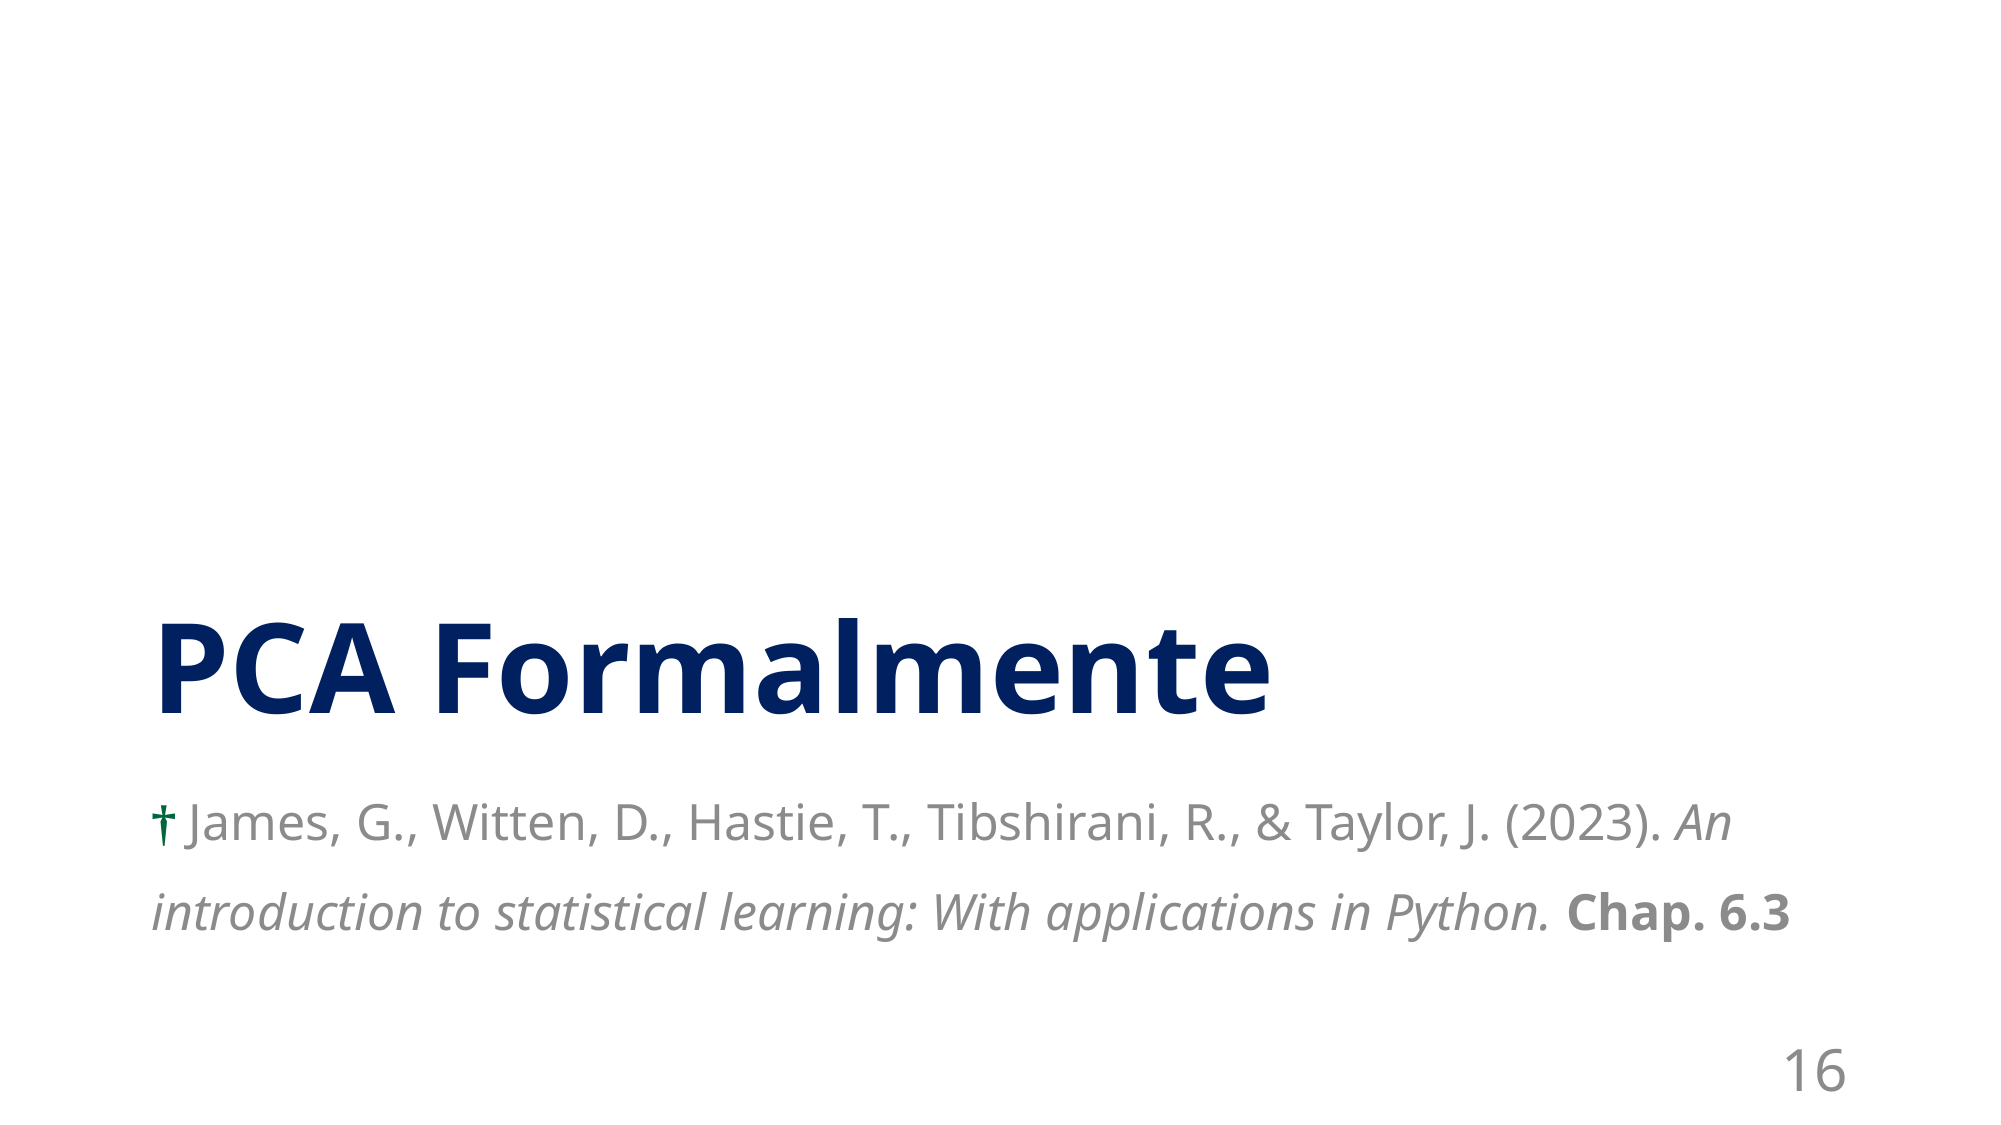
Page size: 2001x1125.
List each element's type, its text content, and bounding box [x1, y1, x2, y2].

title PCA Formalmente [136, 280, 1862, 749]
slide_number 16 [1412, 1042, 1863, 1103]
list † James, G., Witten, D., Hastie, T., Tibshirani, R., & Taylor, J. (2023). An introduction to statistical learning: With applications in Python. Chap. 6.3 [136, 752, 1862, 999]
